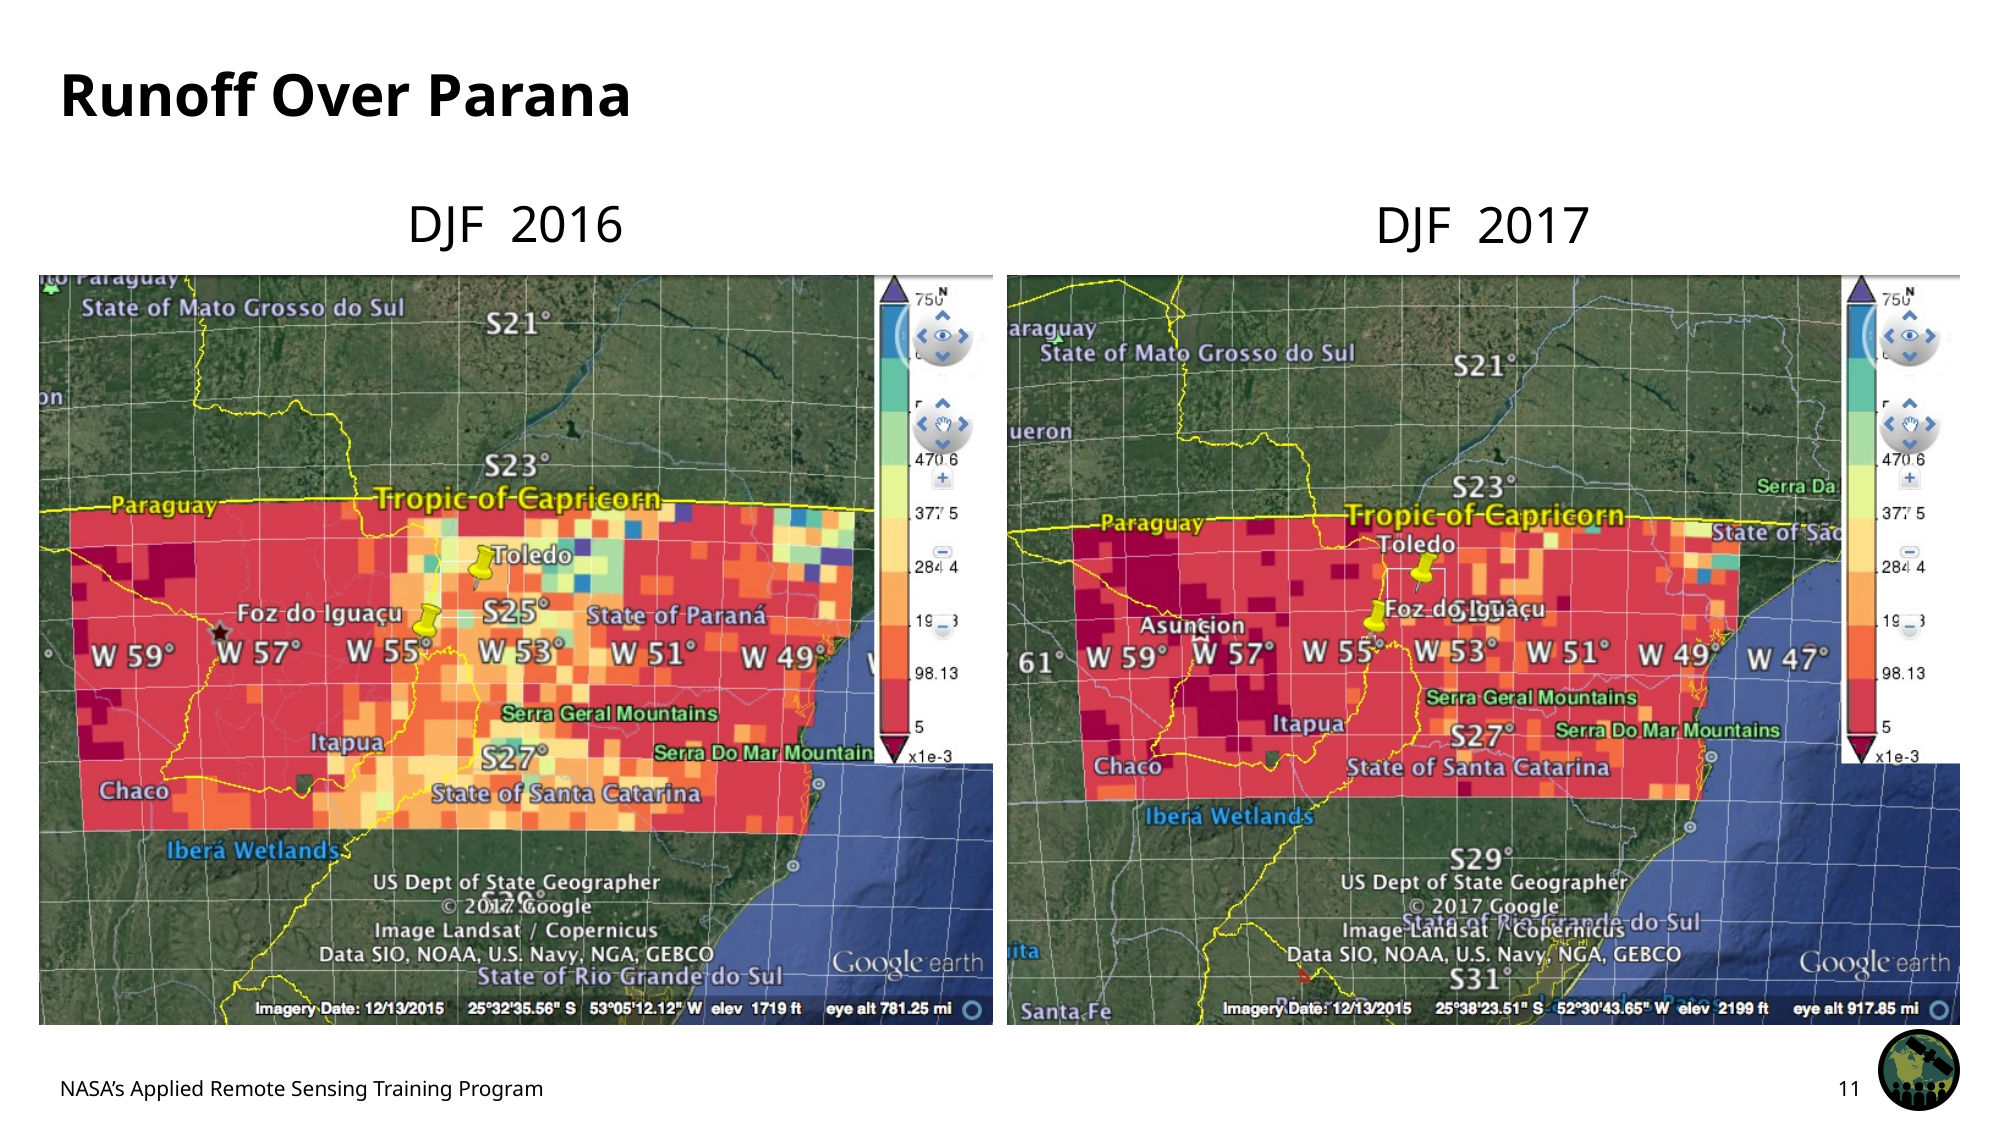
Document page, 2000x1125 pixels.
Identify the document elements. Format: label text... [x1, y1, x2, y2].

picture [1878, 1029, 1960, 1111]
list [39, 274, 993, 1026]
text_box DJF 2016 [325, 185, 707, 261]
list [1006, 274, 1960, 1026]
title Runoff Over Parana [39, 45, 1960, 140]
text_box DJF 2017 [1292, 185, 1675, 261]
